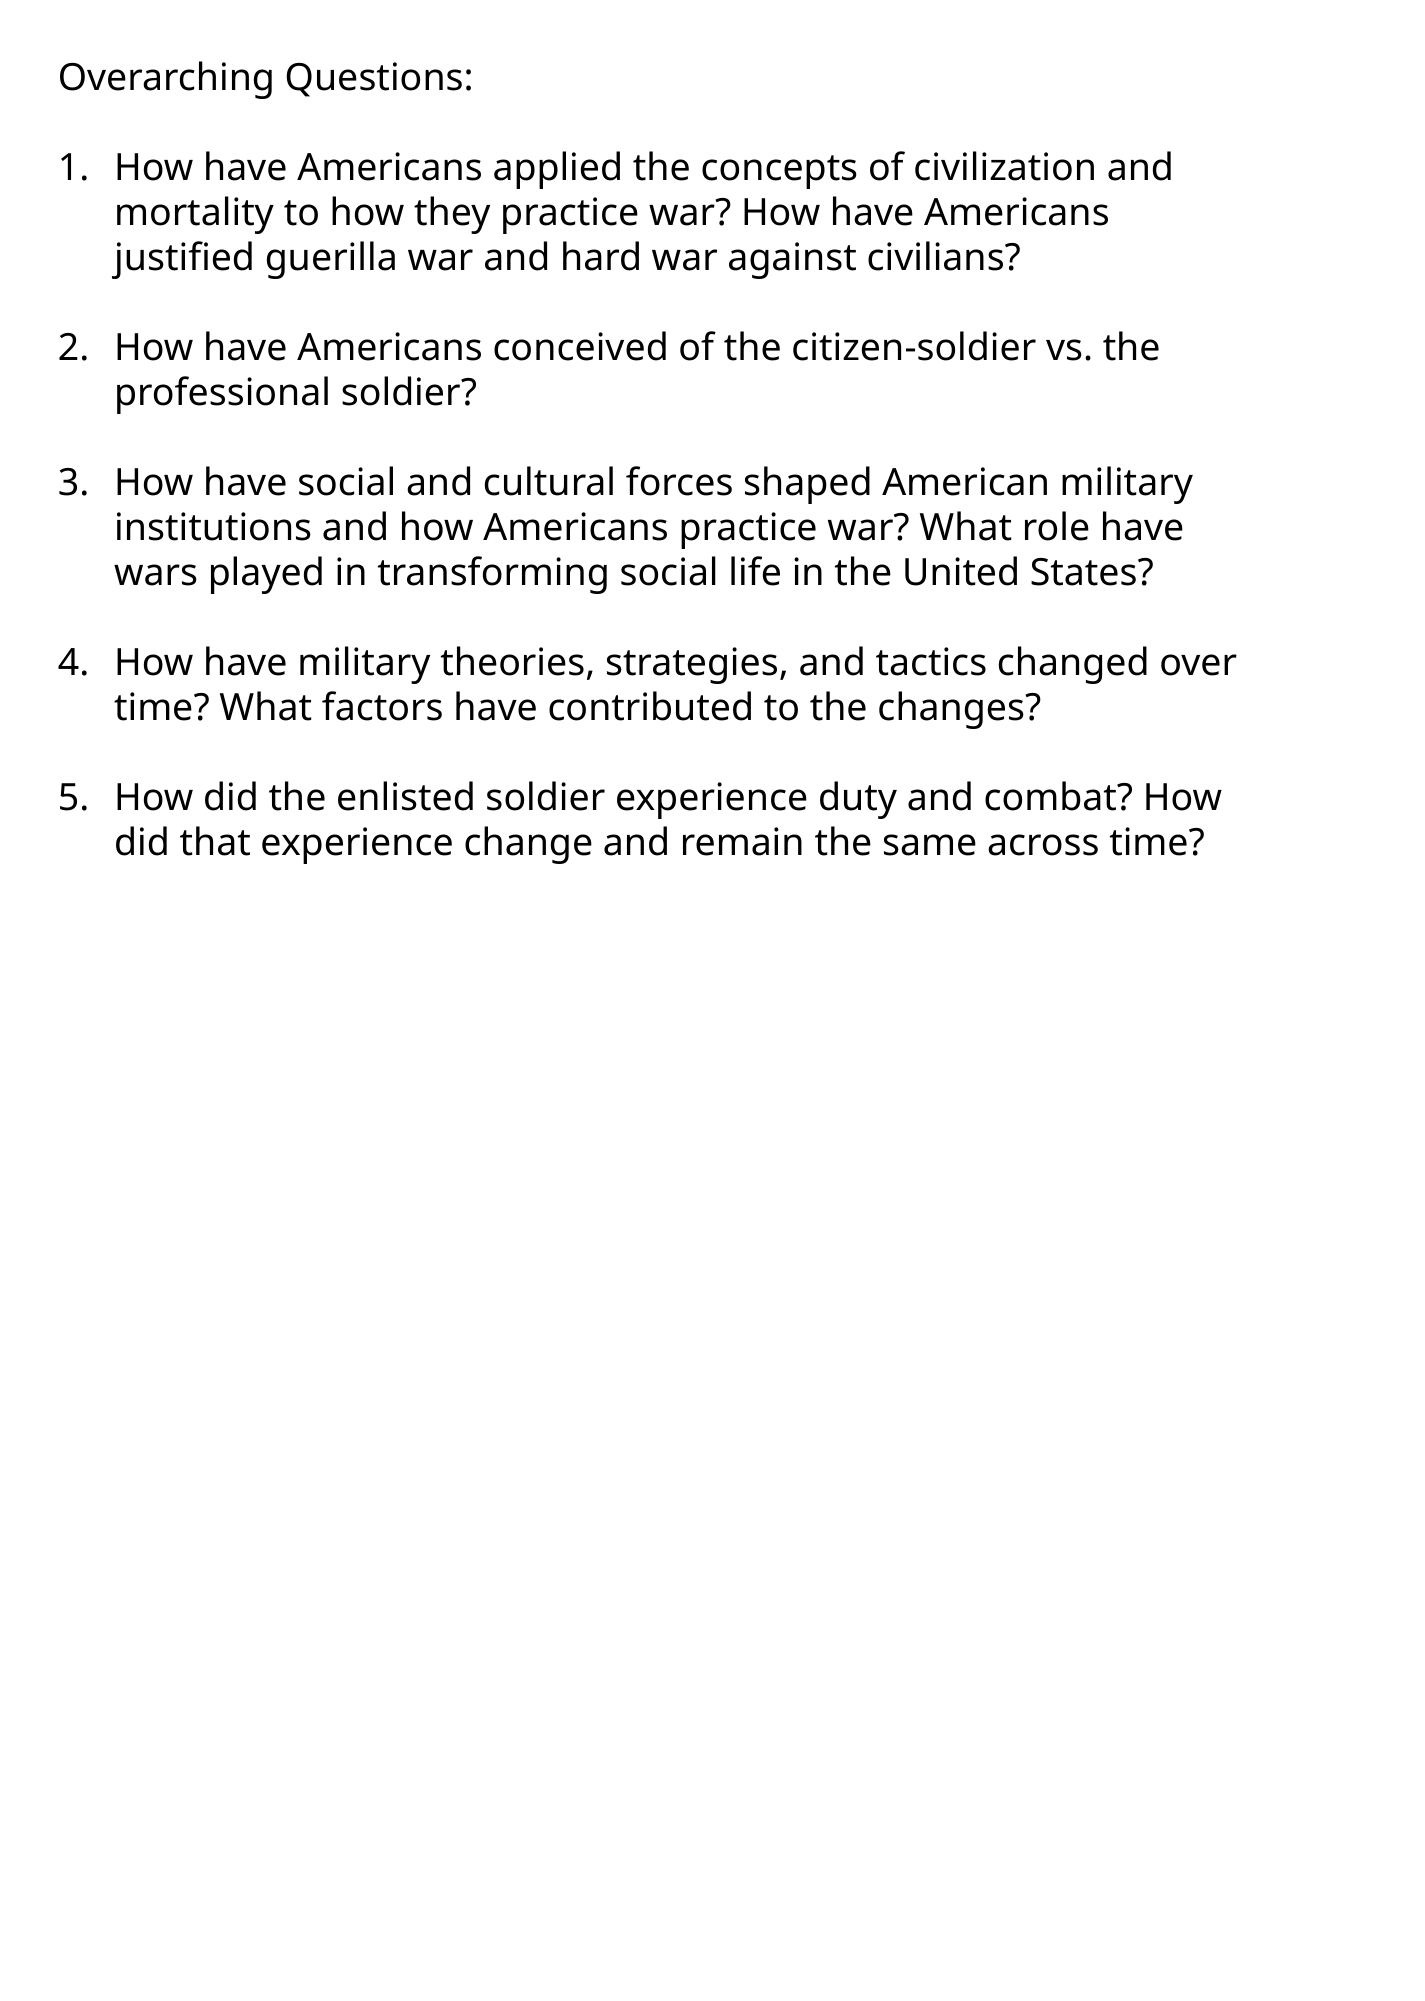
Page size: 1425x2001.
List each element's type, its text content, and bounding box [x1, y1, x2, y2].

text_box Overarching Questions: How have Americans applied the concepts of civilization and mortality to how they practice war? How have Americans justified guerilla war and hard war against civilians? How have Americans conceived of the citizen-soldier vs. the professional soldier? How have social and cultural forces shaped American military institutions and how Americans practice war? What role have wars played in transforming social life in the United States? How have military theories, strategies, and tactics changed over time? What factors have contributed to the changes? How did the enlisted soldier experience duty and combat? How did that experience change and remain the same across time? [43, 45, 1272, 870]
